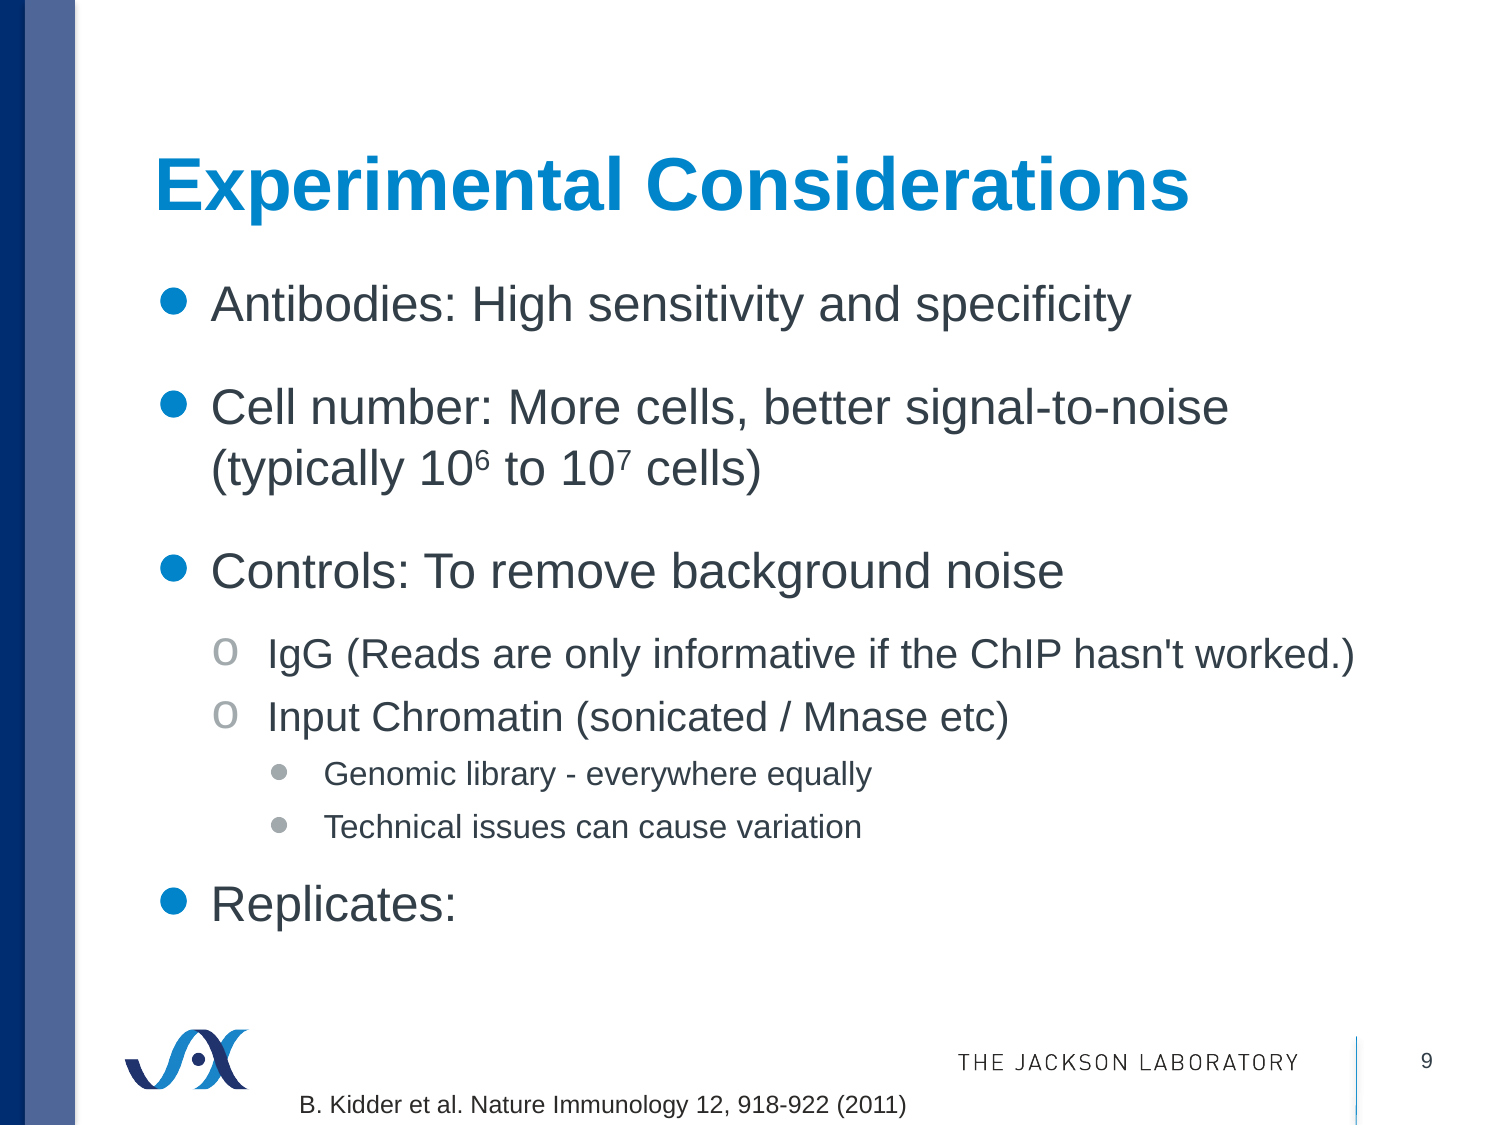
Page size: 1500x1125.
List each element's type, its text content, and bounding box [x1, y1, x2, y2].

picture [154, 384, 193, 424]
picture [154, 548, 193, 588]
picture [154, 281, 193, 321]
list Antibodies: High sensitivity and specificity Cell number: More cells, better signal-to-noise (typically 106 to 107 cells) Controls: To remove background noise IgG (Reads are only informative if the ChIP hasn't worked.) Input Chromatin (sonicated / Mnase etc) Genomic library - everywhere equally Technical issues can cause variation Replicates: [154, 262, 1448, 950]
picture [110, 1011, 268, 1106]
slide_number 9 [1097, 1030, 1448, 1091]
text_box B. Kidder et al. Nature Immunology 12, 918-922 (2011) [284, 1081, 931, 1125]
picture [154, 881, 193, 921]
picture [267, 760, 291, 784]
picture [267, 813, 291, 837]
picture [957, 1051, 1097, 1076]
title Experimental Considerations [154, 45, 1448, 233]
